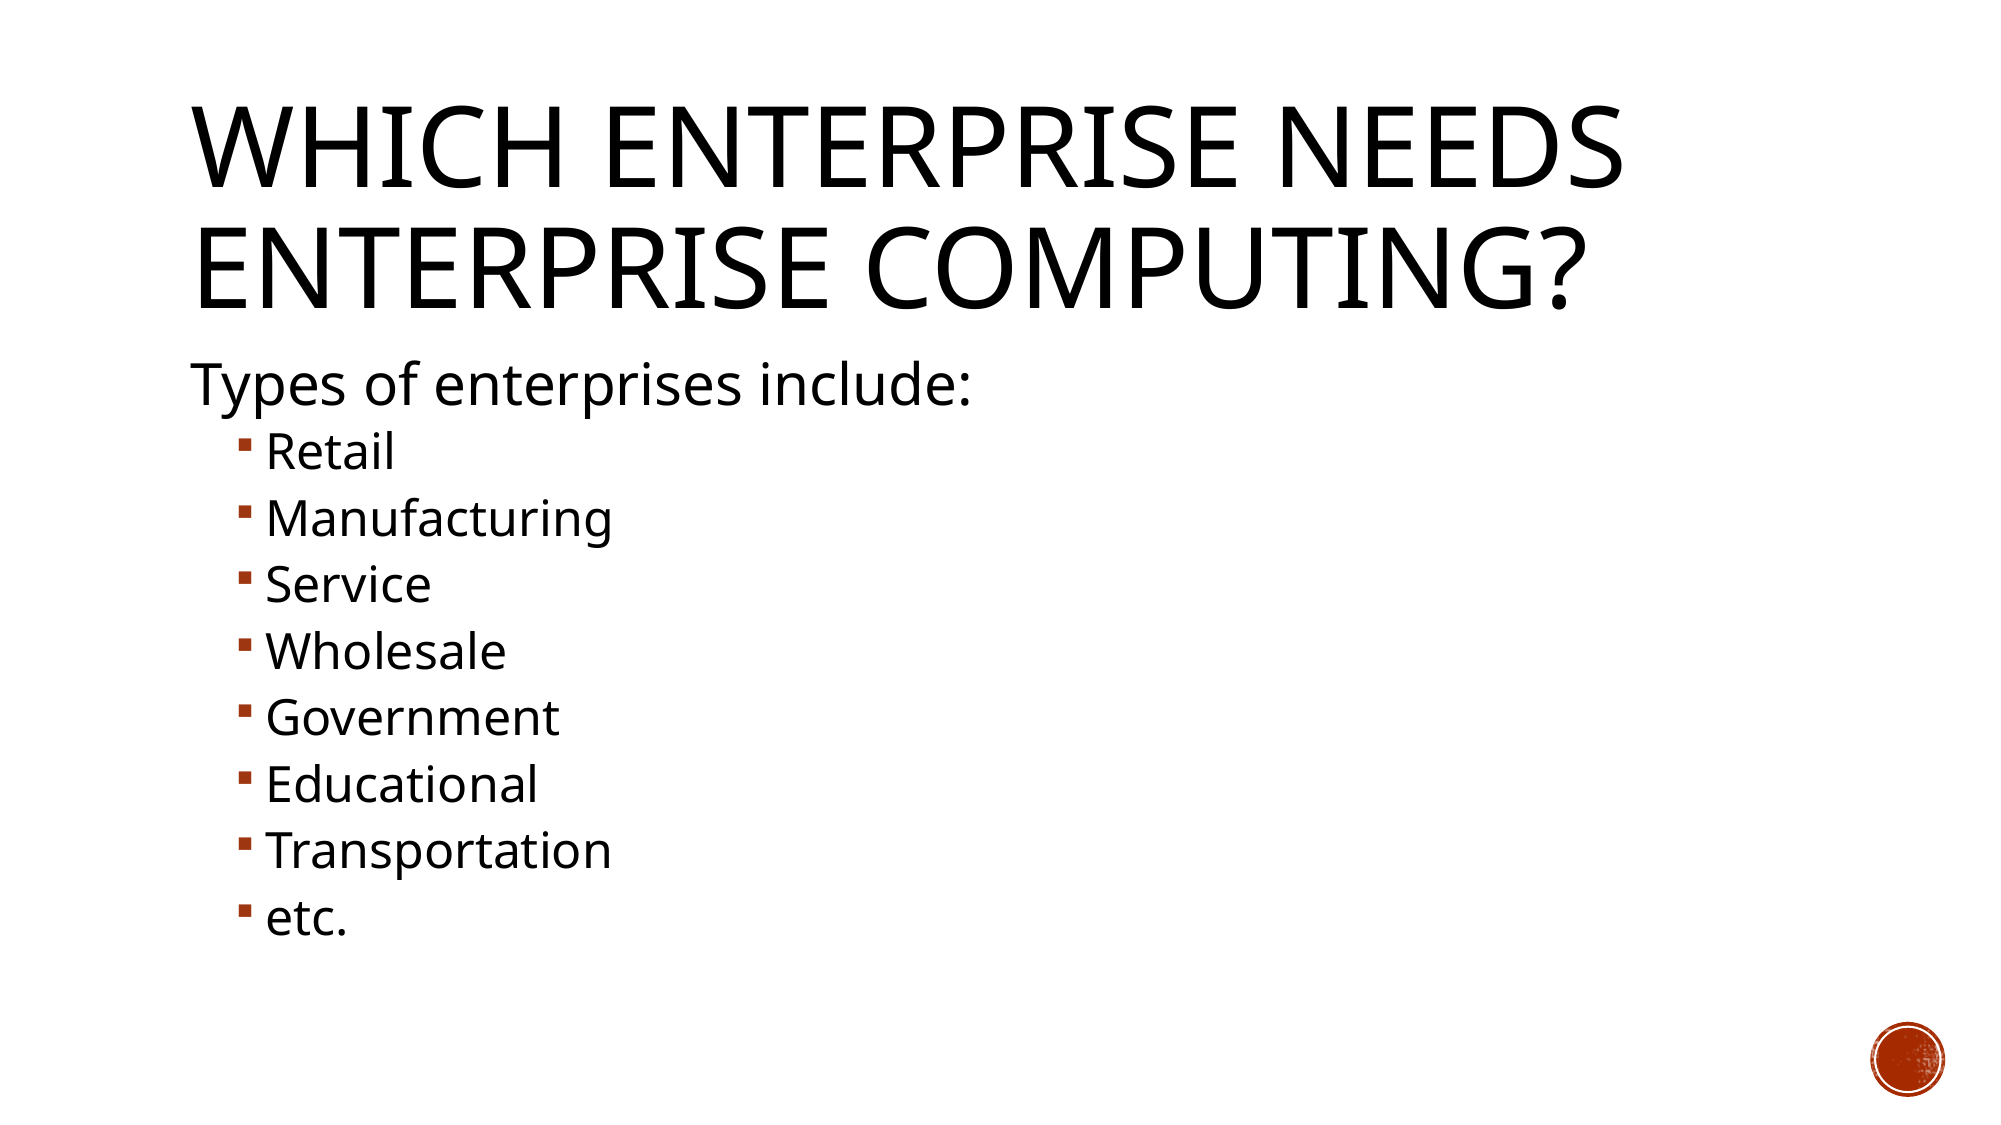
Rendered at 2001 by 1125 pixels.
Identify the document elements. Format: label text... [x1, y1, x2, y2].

title Which enterprise needs enterprise computing? [175, 79, 1826, 344]
list Types of enterprises include: Retail Manufacturing Service Wholesale Government Educational Transportation etc. [175, 348, 1826, 1013]
